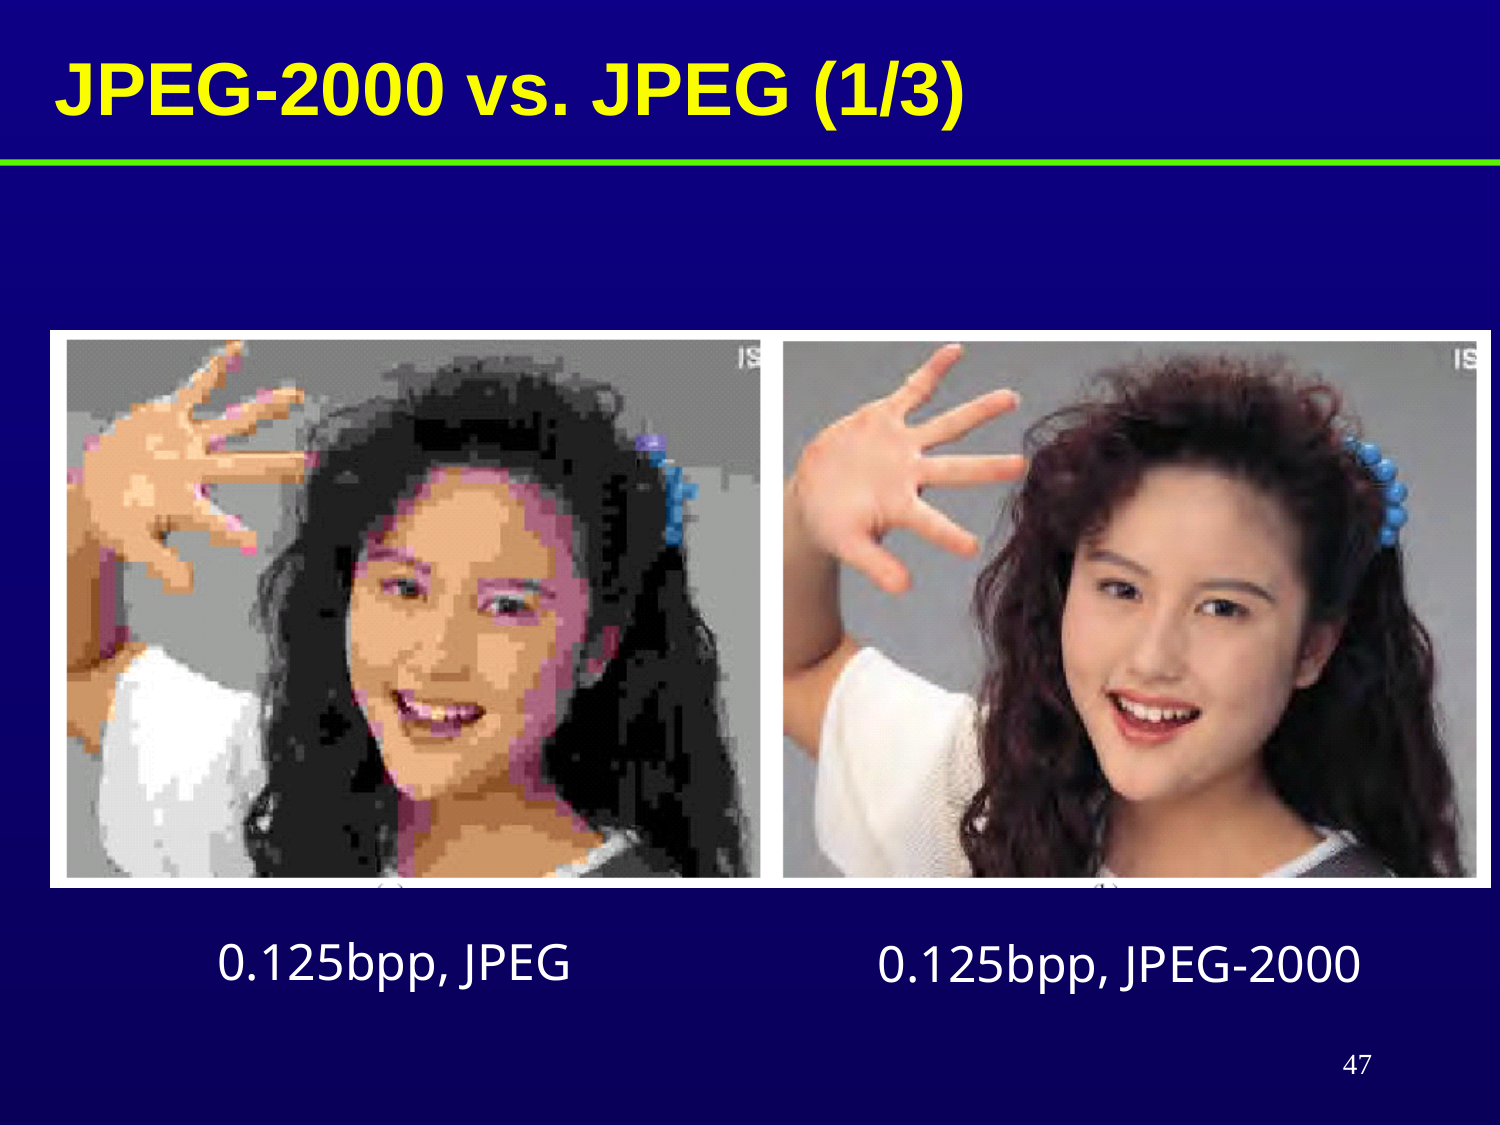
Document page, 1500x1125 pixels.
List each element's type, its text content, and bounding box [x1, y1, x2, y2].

text_box 0.125bpp, JPEG [202, 922, 728, 998]
title JPEG-2000 vs. JPEG (1/3) [39, 46, 1459, 136]
picture [49, 330, 1491, 888]
slide_number 47 [1074, 1024, 1388, 1101]
text_box 0.125bpp, JPEG-2000 [863, 924, 1389, 1000]
